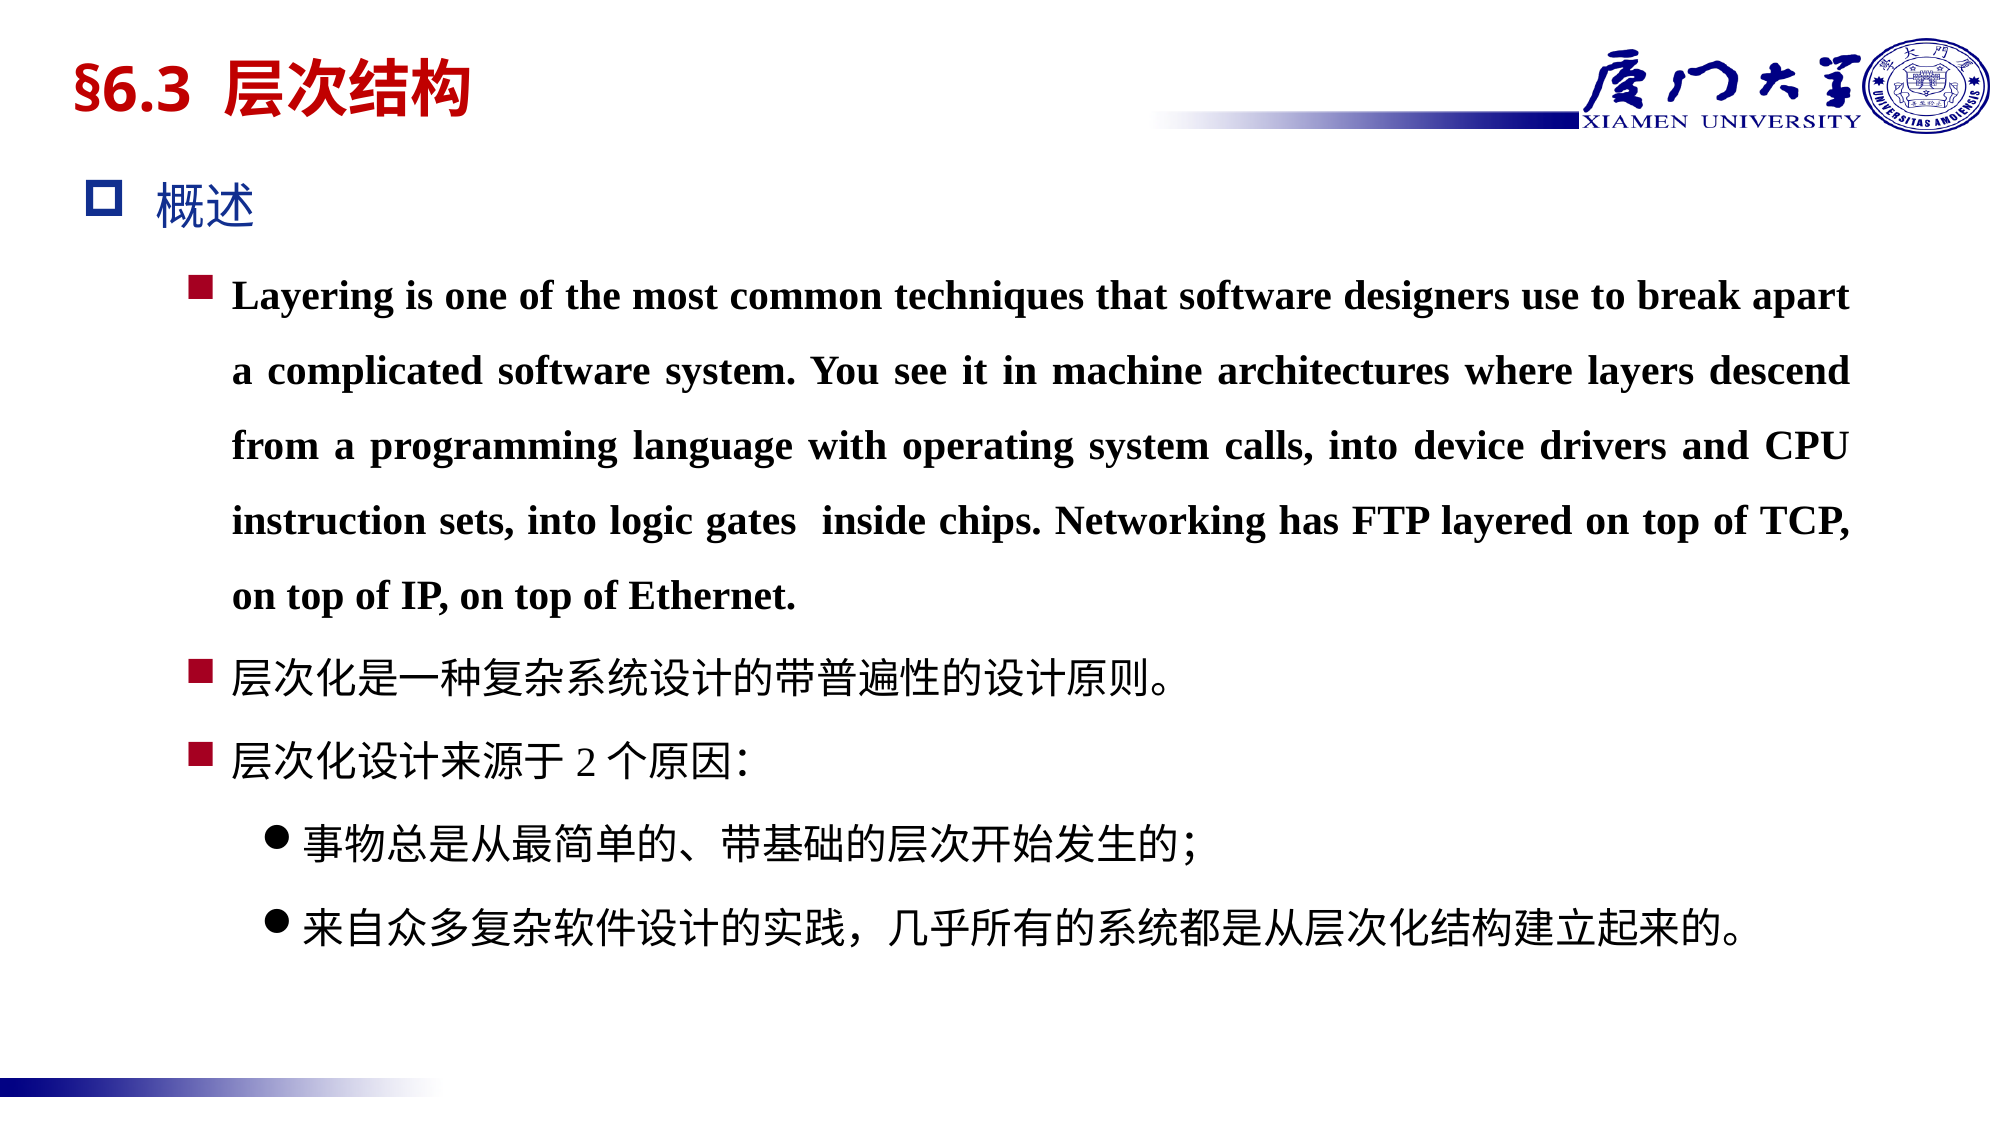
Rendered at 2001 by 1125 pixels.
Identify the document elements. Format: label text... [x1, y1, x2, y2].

picture [1862, 38, 1990, 42]
title §6.3 层次结构 [1, 42, 2000, 156]
list 概述 Layering is one of the most common techniques that software designers use to break apart a complicated software system. You see it in machine architectures where layers descend from a programming language with operating system calls, into device drivers and CPU instruction sets, into logic gates inside chips. Networking has FTP layered on top of TCP, on top of IP, on top of Ethernet. 层次化是一种复杂系统设计的带普遍性的设计原则。 层次化设计来源于2个原因： 事物总是从最简单的、带基础的层次开始发生的； 来自众多复杂软件设计的实践，几乎所有的系统都是从层次化结构建立起来的。 [66, 137, 1867, 1071]
picture [0, 1078, 676, 1097]
